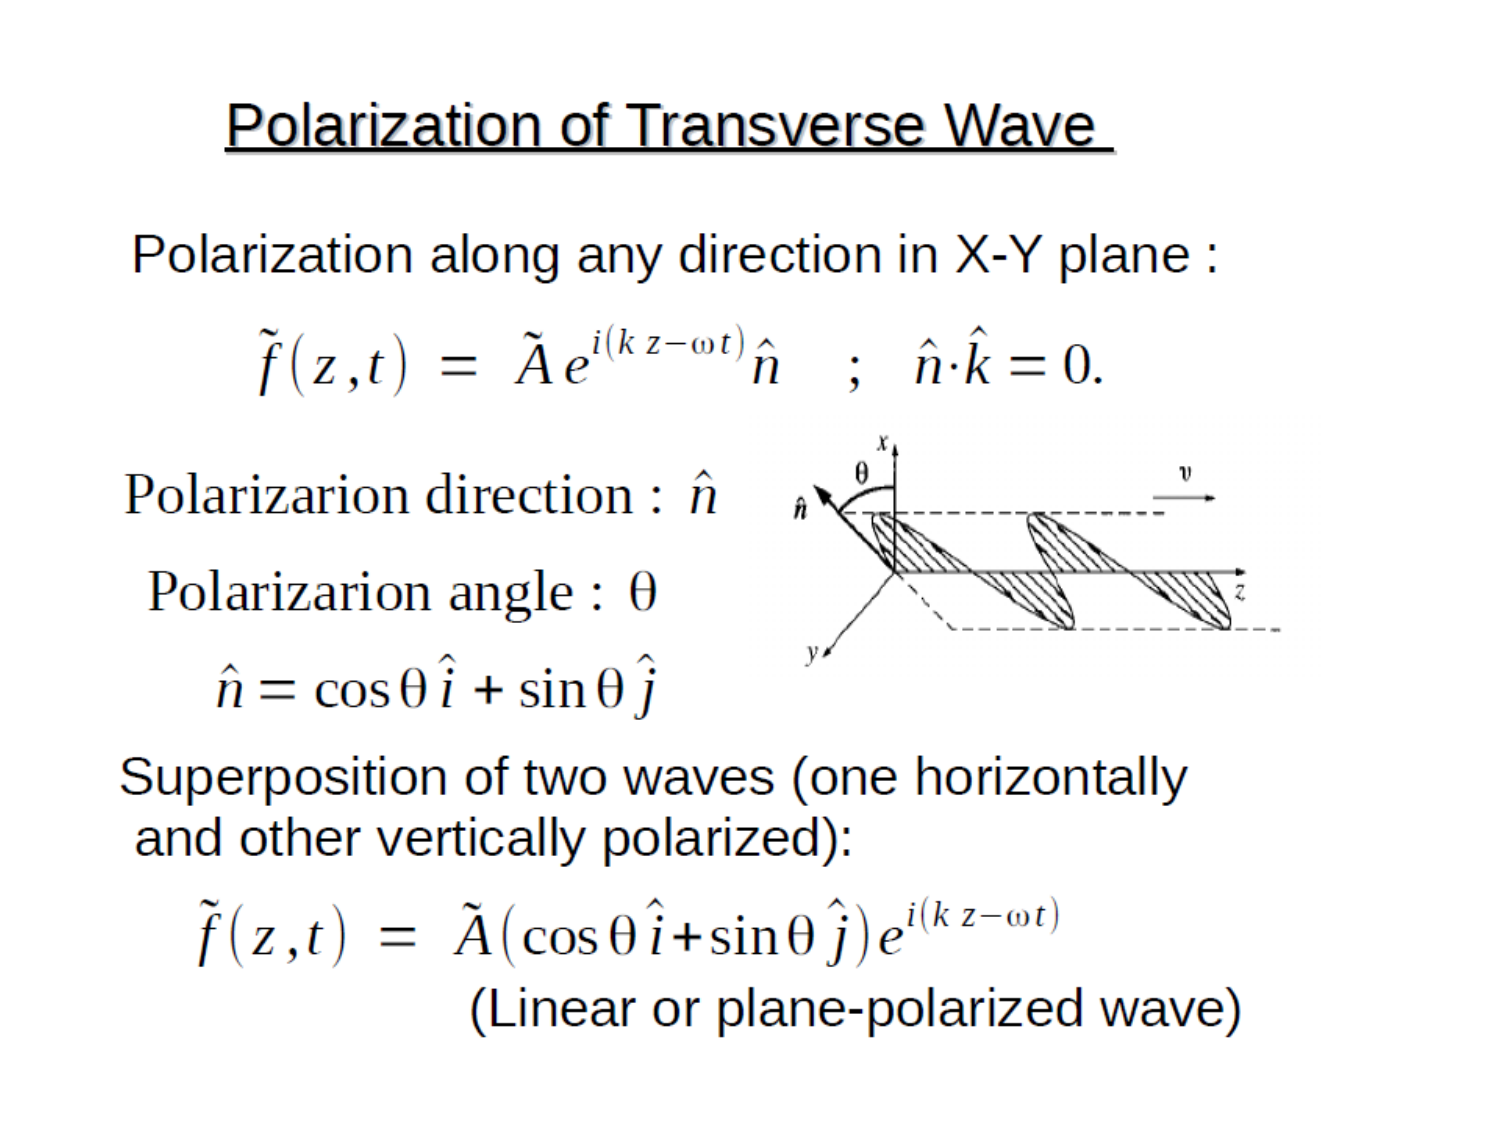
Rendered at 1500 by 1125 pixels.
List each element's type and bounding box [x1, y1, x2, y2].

picture [80, 60, 1419, 1065]
